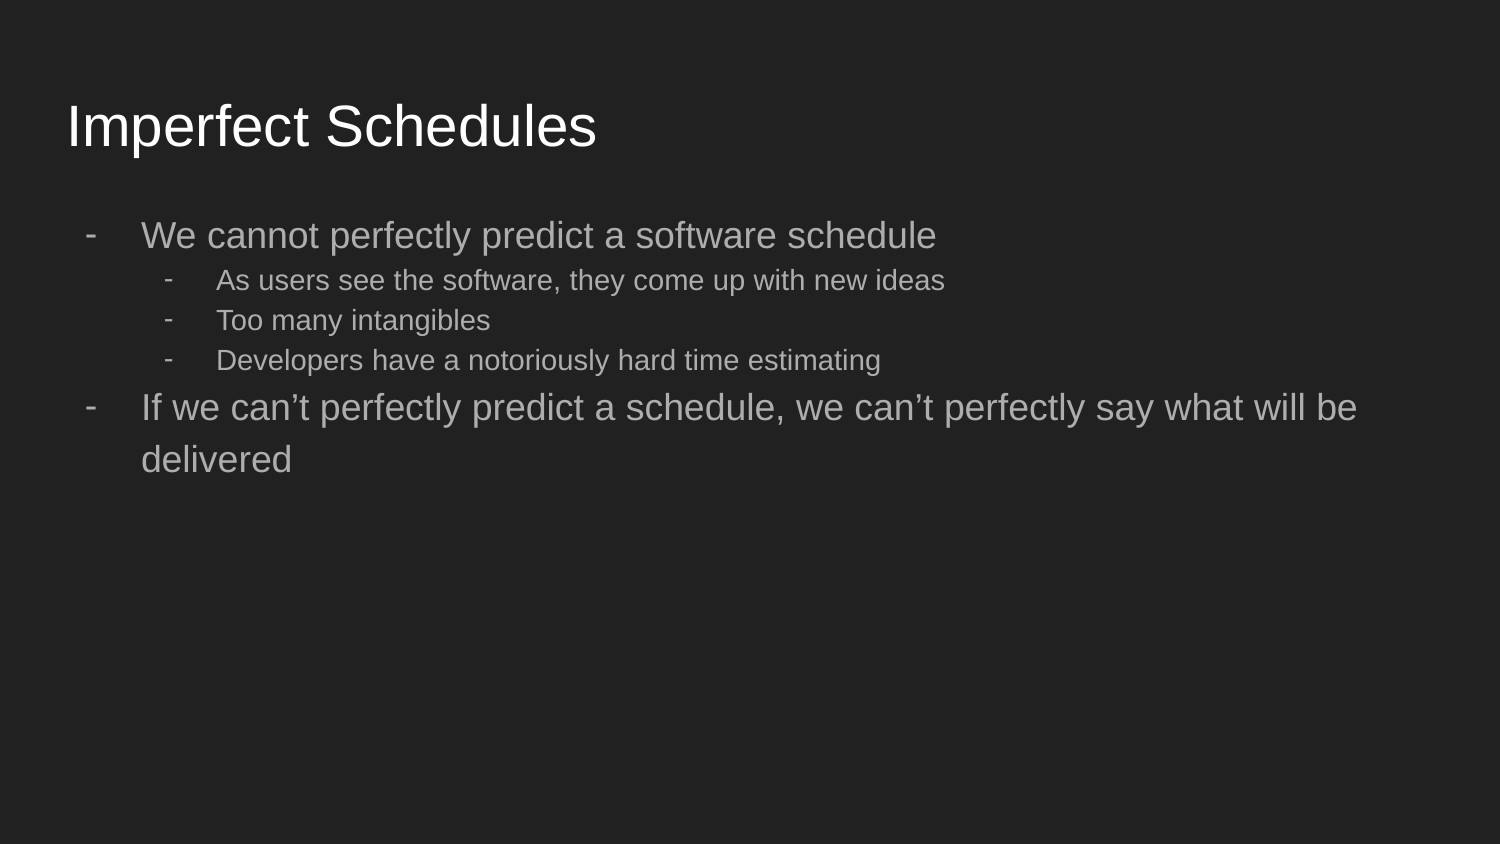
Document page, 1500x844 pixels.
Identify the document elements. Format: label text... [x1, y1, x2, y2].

title Imperfect Schedules [51, 72, 1449, 167]
list We cannot perfectly predict a software schedule As users see the software, they come up with new ideas Too many intangibles Developers have a notoriously hard time estimating If we can’t perfectly predict a schedule, we can’t perfectly say what will be delivered [51, 189, 1449, 750]
